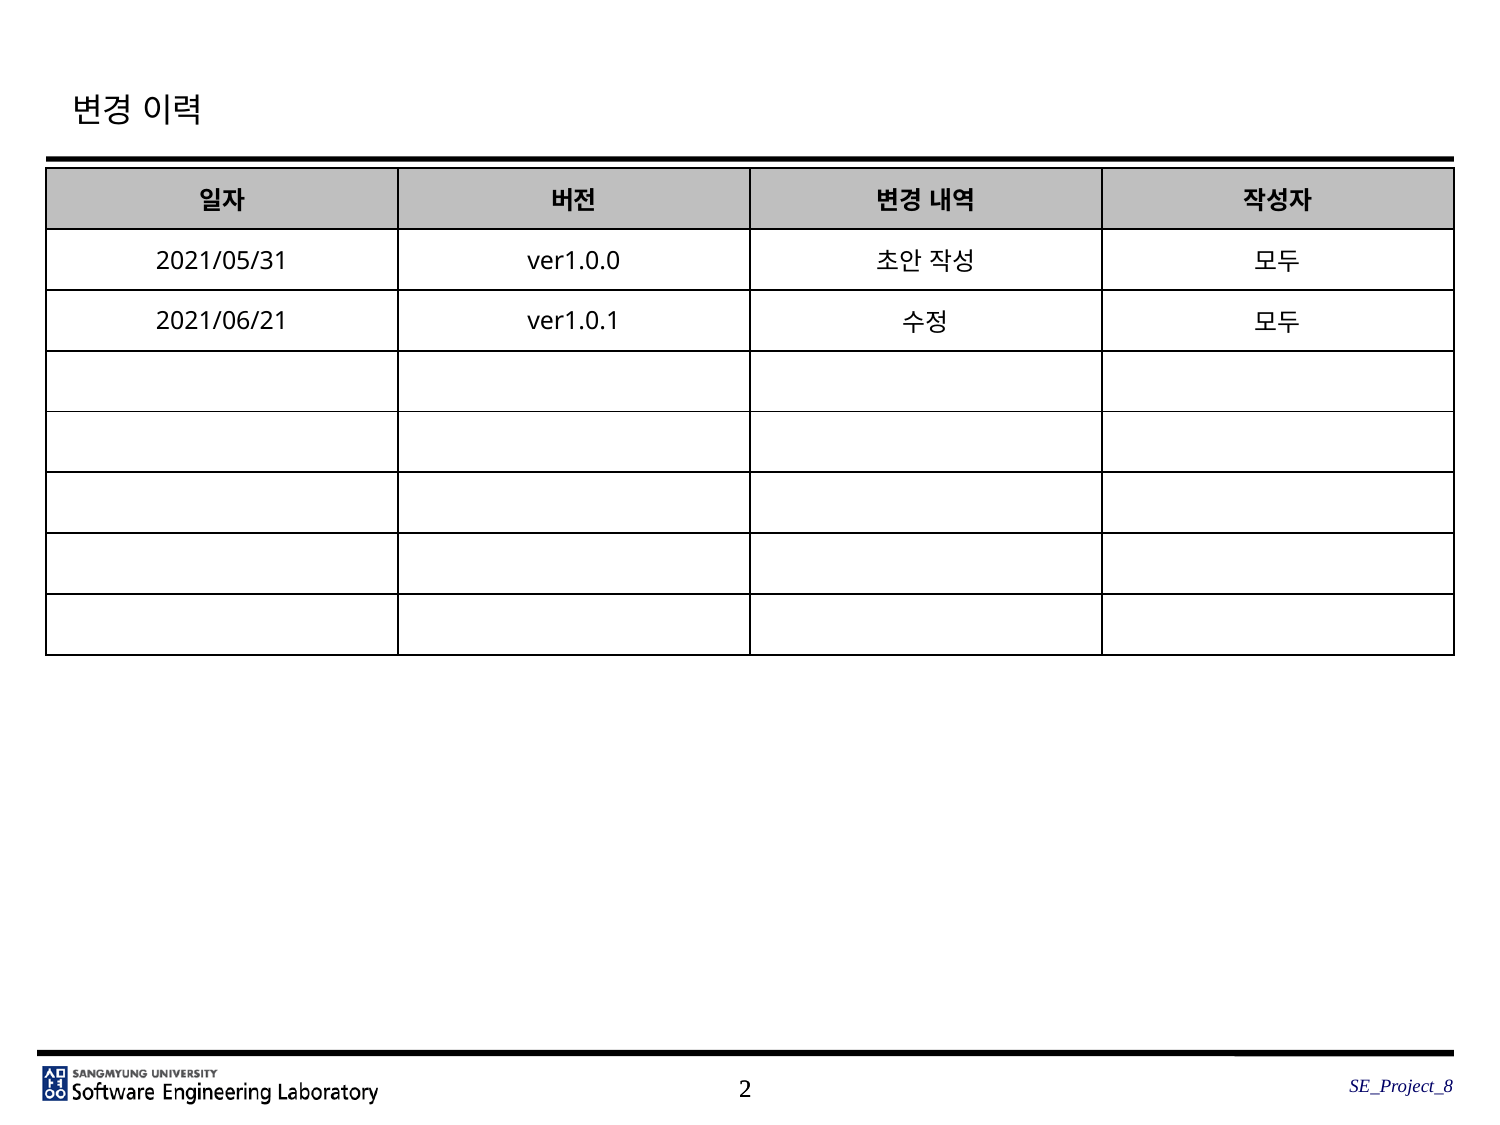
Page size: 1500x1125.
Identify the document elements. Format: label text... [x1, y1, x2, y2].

table_cell [47, 595, 397, 654]
picture [42, 1066, 382, 1106]
table_cell [751, 352, 1101, 411]
table_header 일자 [47, 169, 397, 228]
table_cell 수정 [751, 291, 1101, 350]
table_cell [1103, 473, 1453, 532]
footer SE_Project_8 [994, 1060, 1454, 1110]
table_cell [47, 412, 397, 471]
table_cell [47, 473, 397, 532]
table_cell [751, 595, 1101, 654]
table_cell [751, 473, 1101, 532]
table_cell [751, 412, 1101, 471]
table_header 작성자 [1103, 169, 1453, 228]
table_cell [399, 473, 749, 532]
table_cell [399, 534, 749, 593]
table_cell 2021/05/31 [47, 230, 397, 289]
table_cell 모두 [1103, 291, 1453, 350]
table_cell 모두 [1103, 230, 1453, 289]
table_header 버전 [399, 169, 749, 228]
table_cell [399, 595, 749, 654]
table_cell [1103, 534, 1453, 593]
table_cell [399, 352, 749, 411]
table_cell ver1.0.0 [399, 230, 749, 289]
table_cell 2021/06/21 [47, 291, 397, 350]
table_cell 초안 작성 [751, 230, 1101, 289]
table_cell [1103, 595, 1453, 654]
table_cell [47, 352, 397, 411]
table_cell ver1.0.1 [399, 291, 749, 350]
table_cell [1103, 352, 1453, 411]
table_header 변경 내역 [751, 169, 1101, 228]
table_cell [399, 412, 749, 471]
table_cell [751, 534, 1101, 593]
table_cell [47, 534, 397, 593]
table_cell [1103, 412, 1453, 471]
title 변경 이력 [57, 73, 1190, 149]
